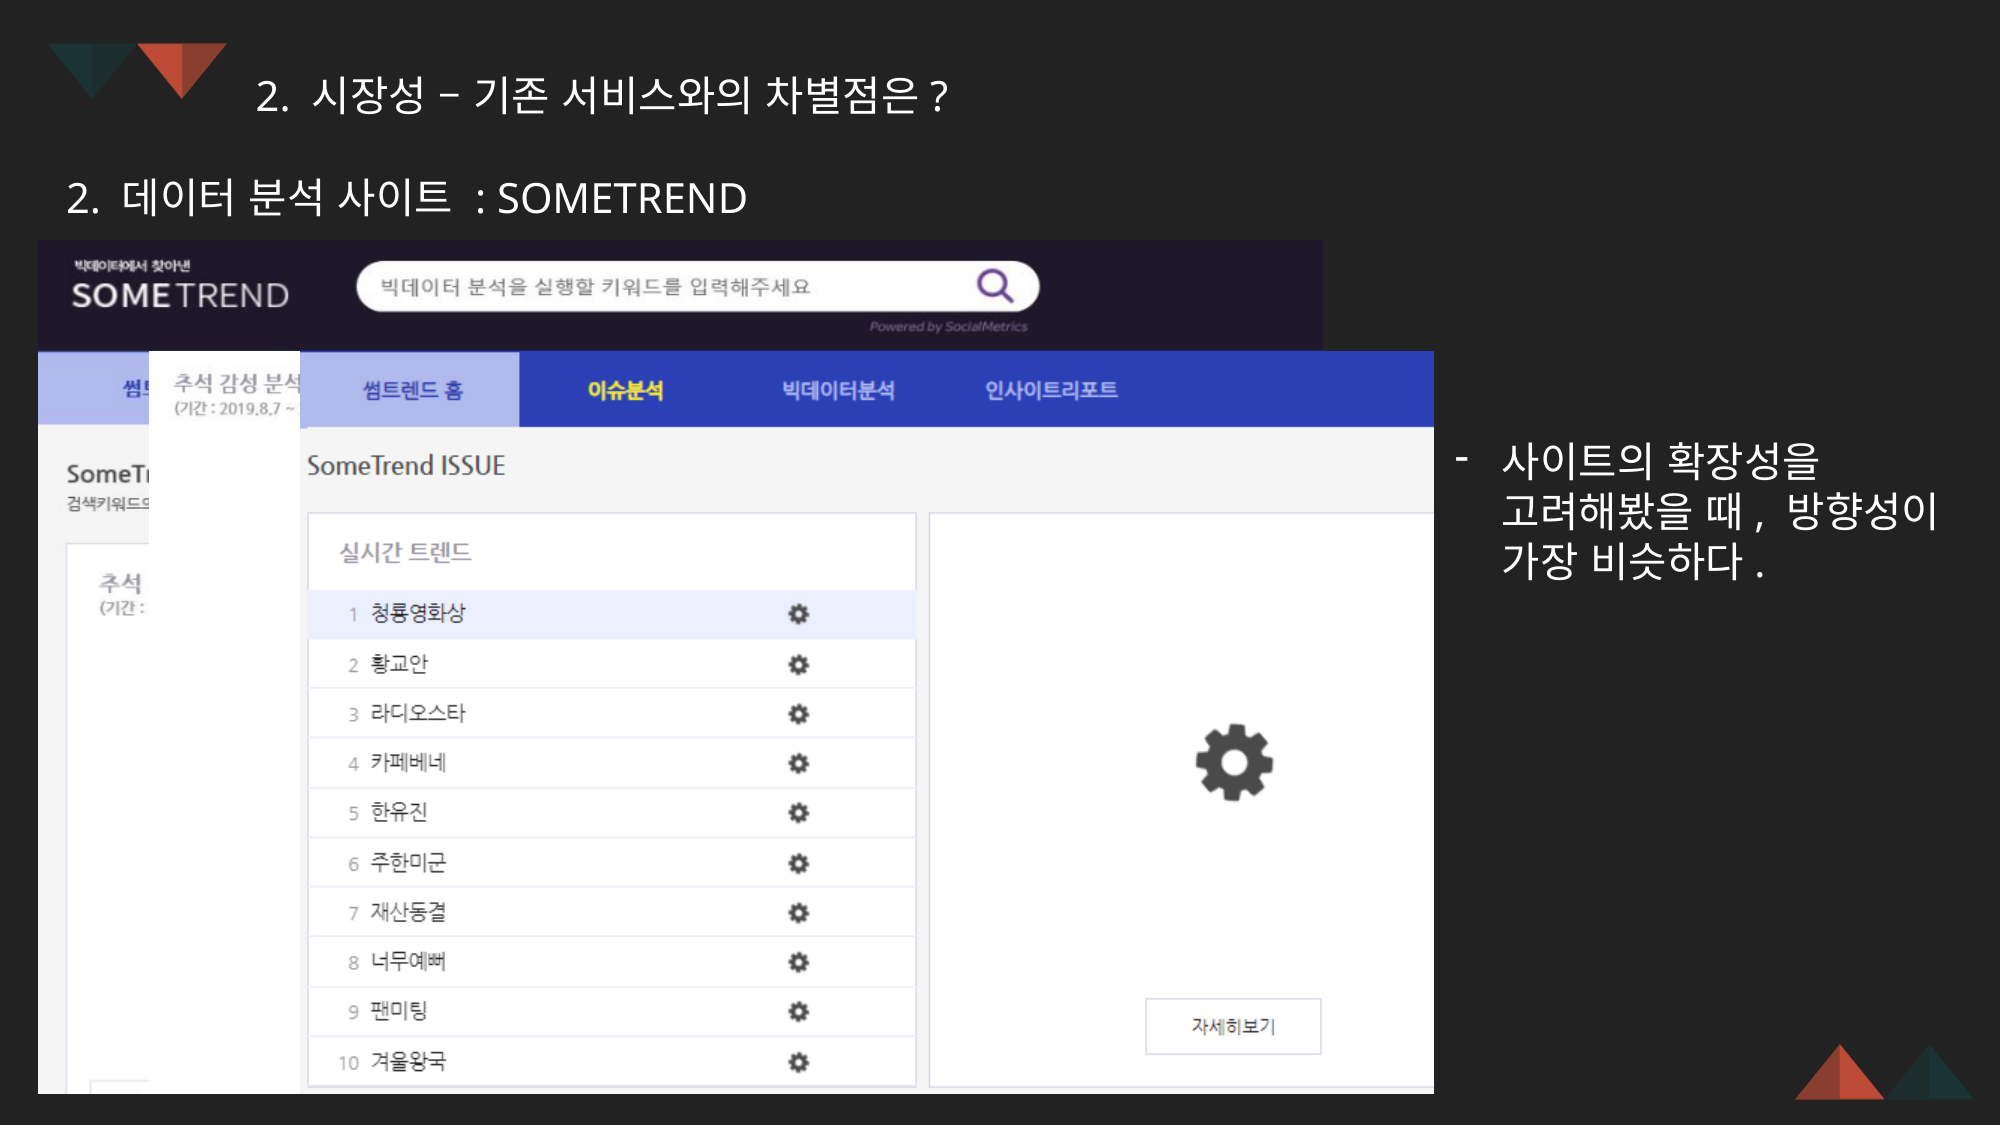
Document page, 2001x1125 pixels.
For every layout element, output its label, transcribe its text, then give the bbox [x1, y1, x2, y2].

text_box 2. 시장성 – 기존 서비스와의 차별점은? [240, 62, 985, 128]
text_box 사이트의 확장성을 고려해봤을 때, 방향성이 가장 비슷하다. [1440, 428, 1972, 694]
picture [38, 240, 1434, 1094]
text_box 2. 데이터 분석 사이트 : SOMETREND [51, 164, 764, 230]
